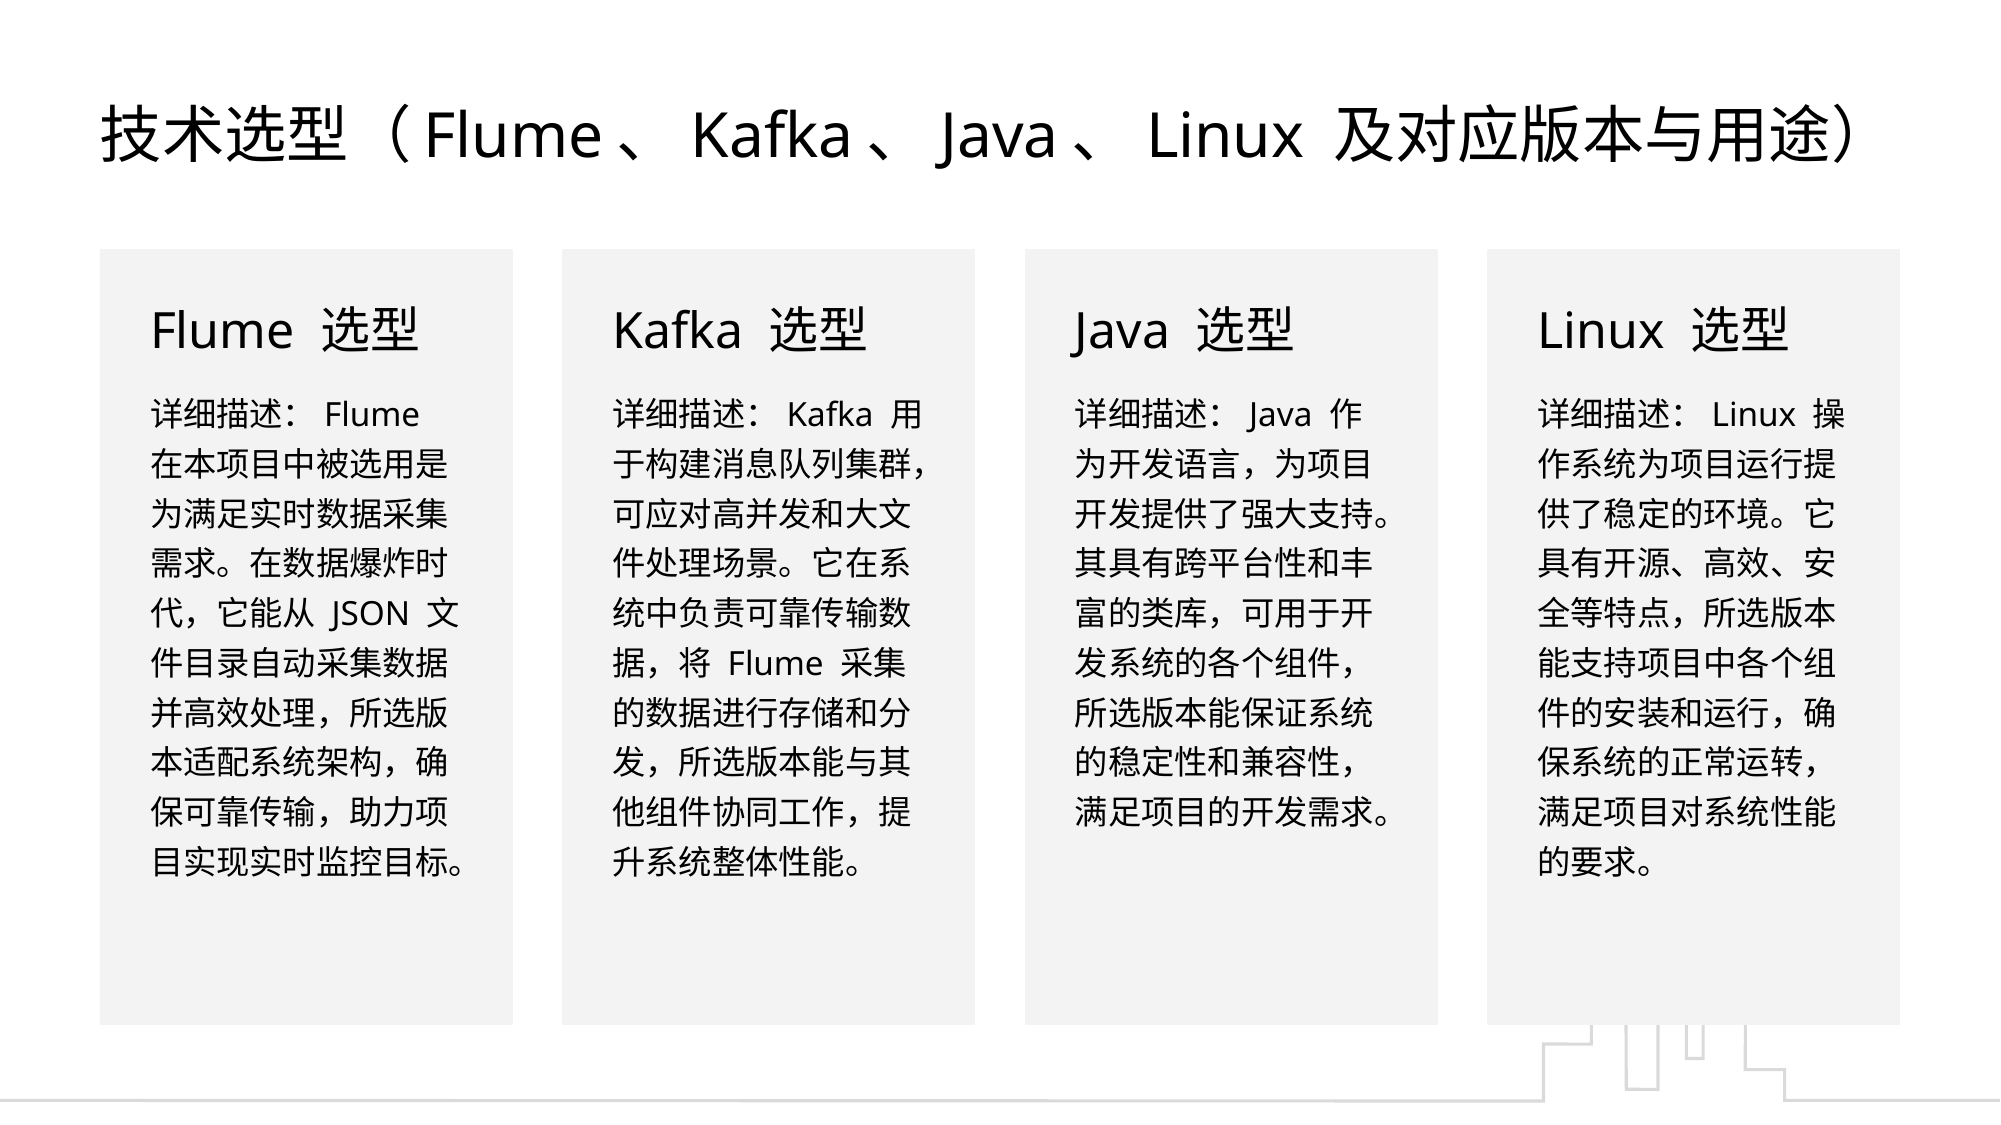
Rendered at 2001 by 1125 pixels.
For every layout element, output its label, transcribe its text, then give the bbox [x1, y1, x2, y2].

list [1487, 249, 1900, 1025]
list Kafka 选型 [612, 291, 925, 359]
list 详细描述：Java 作为开发语言，为项目开发提供了强大支持。其具有跨平台性和丰富的类库，可用于开发系统的各个组件，所选版本能保证系统的稳定性和兼容性，满足项目的开发需求。 [1074, 383, 1388, 984]
list [1025, 249, 1438, 1025]
list Linux 选型 [1537, 291, 1850, 359]
list 详细描述：Kafka 用于构建消息队列集群，可应对高并发和大文件处理场景。它在系统中负责可靠传输数据，将 Flume 采集的数据进行存储和分发，所选版本能与其他组件协同工作，提升系统整体性能。 [612, 383, 925, 984]
list [99, 249, 513, 1025]
title 技术选型（Flume、Kafka、Java、Linux 及对应版本与用途） [99, 87, 1900, 188]
list 详细描述：Flume 在本项目中被选用是为满足实时数据采集需求。在数据爆炸时代，它能从 JSON 文件目录自动采集数据并高效处理，所选版本适配系统架构，确保可靠传输，助力项目实现实时监控目标。 [150, 383, 463, 984]
list 详细描述：Linux 操作系统为项目运行提供了稳定的环境。它具有开源、高效、安全等特点，所选版本能支持项目中各个组件的安装和运行，确保系统的正常运转，满足项目对系统性能的要求。 [1537, 383, 1850, 984]
list Java 选型 [1074, 291, 1388, 359]
list [562, 249, 975, 1025]
list Flume 选型 [150, 291, 463, 359]
